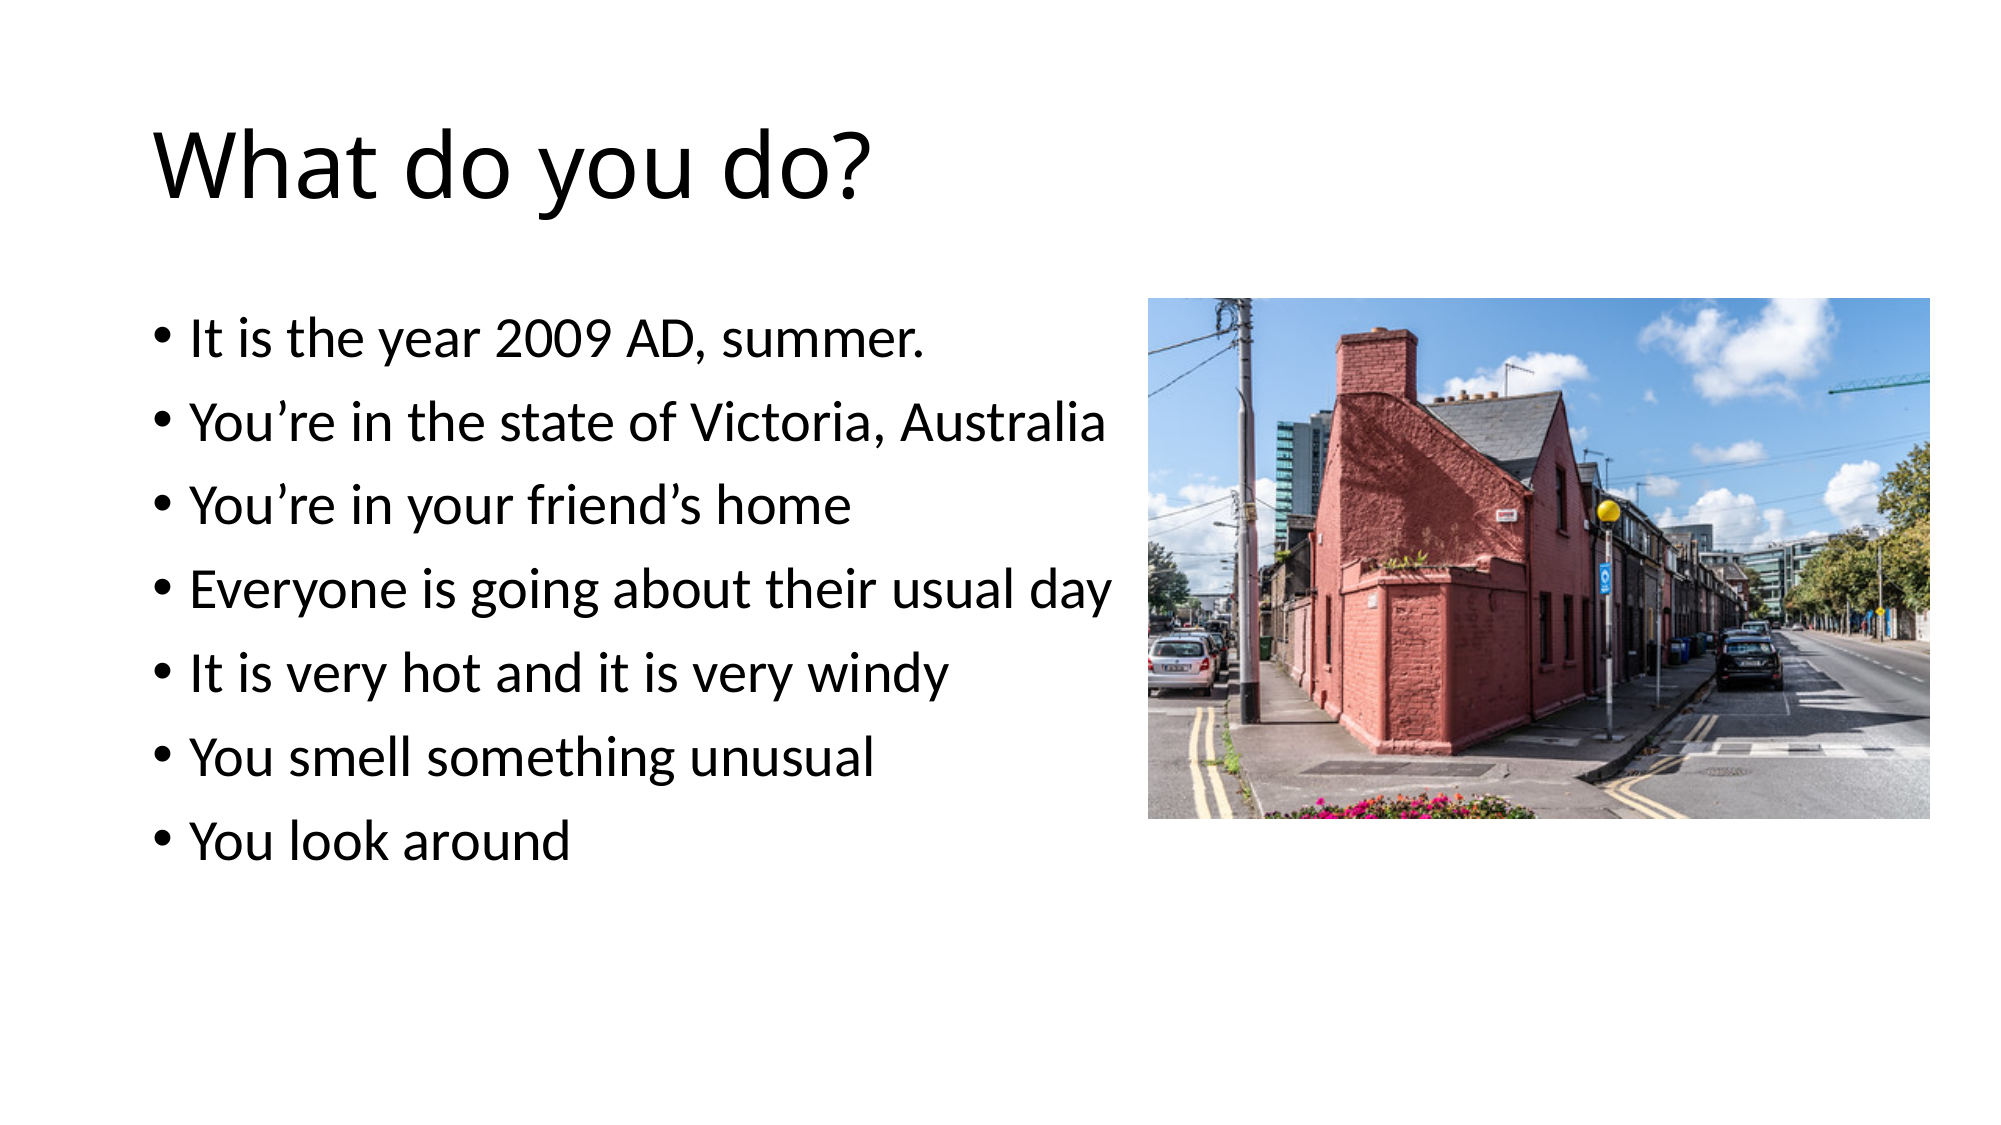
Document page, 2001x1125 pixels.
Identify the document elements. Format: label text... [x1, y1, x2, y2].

picture [1148, 298, 1930, 819]
list It is the year 2009 AD, summer. You’re in the state of Victoria, Australia You’re in your friend’s home Everyone is going about their usual day It is very hot and it is very windy You smell something unusual You look around [137, 299, 1303, 1014]
title What do you do? [137, 59, 1863, 278]
